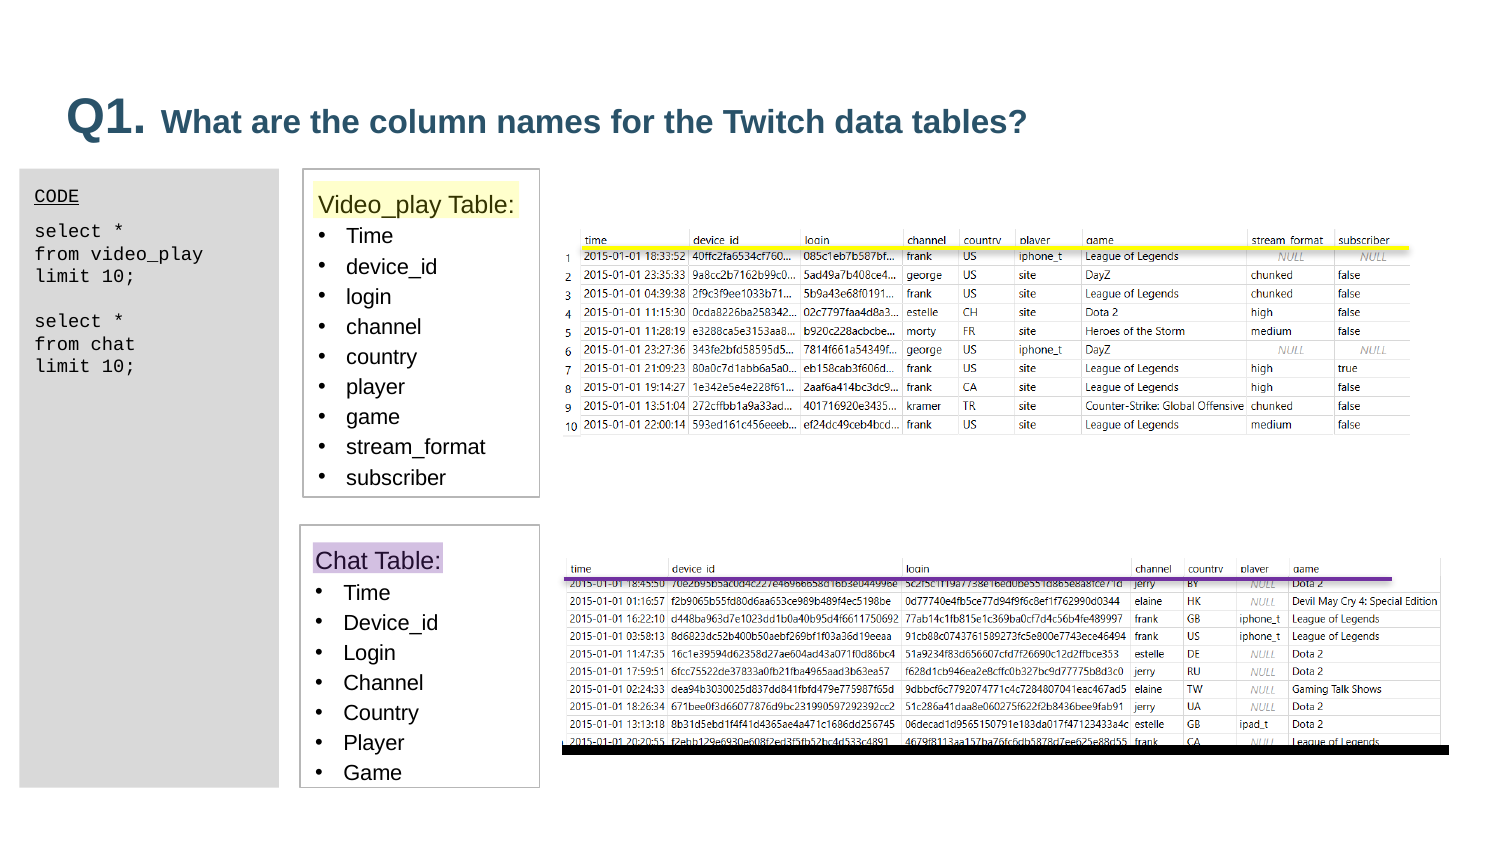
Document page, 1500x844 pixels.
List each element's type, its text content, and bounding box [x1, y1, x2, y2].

text_box [311, 179, 521, 220]
text_box [311, 540, 445, 575]
text_box Chat Table: Time Device_id Login Channel Country Player Game [300, 524, 540, 788]
text_box Video_play Table: Time device_id login channel country player game stream_format subscriber [303, 168, 540, 498]
text_box Q1. What are the column names for the Twitch data tables? [51, 16, 1449, 159]
picture [562, 557, 1450, 755]
text_box CODE select * from video_play limit 10; select * from chat limit 10; [19, 168, 279, 788]
picture [563, 228, 1410, 438]
